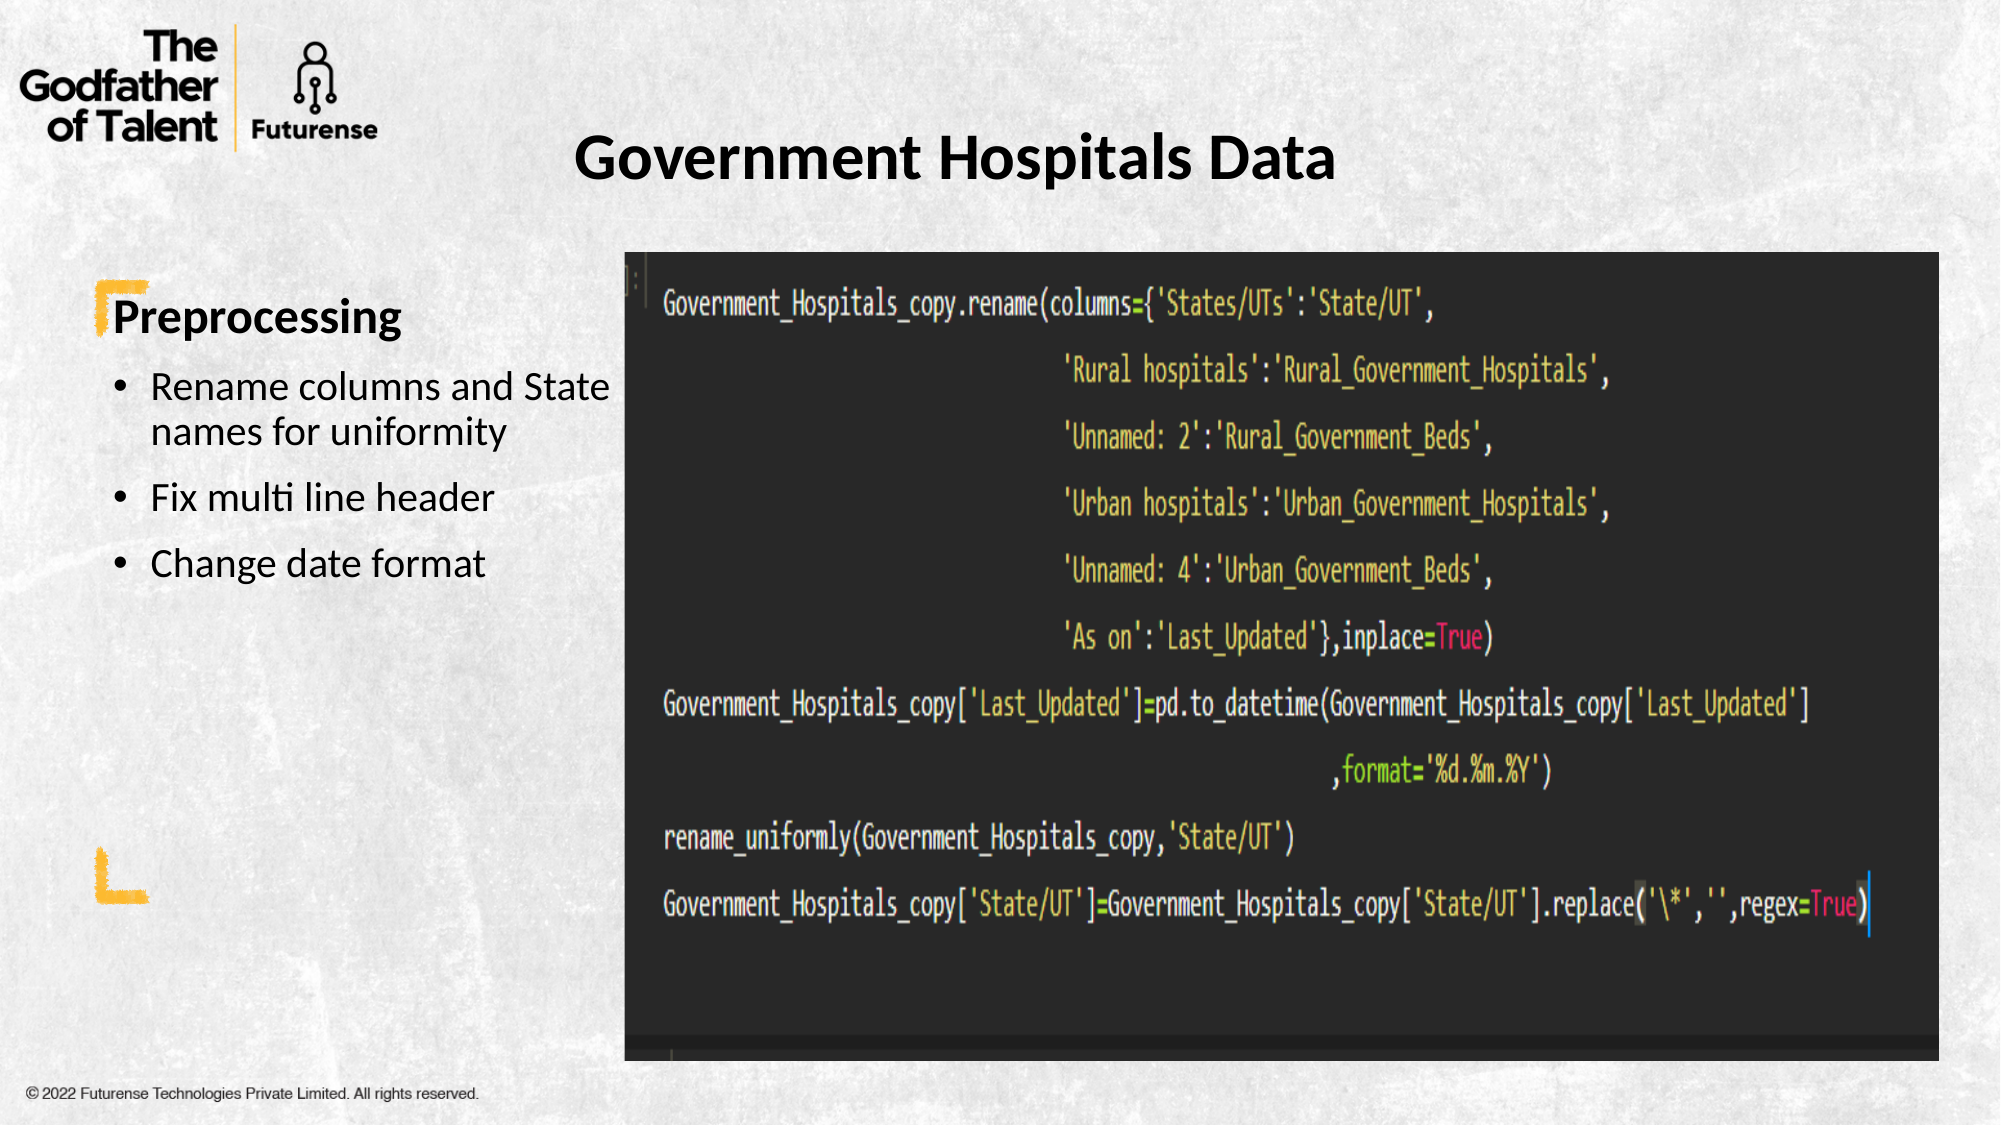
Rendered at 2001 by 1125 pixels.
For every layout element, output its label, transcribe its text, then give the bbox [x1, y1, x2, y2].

picture [0, 0, 2001, 1125]
list Preprocessing Rename columns and State names for uniformity Fix multi line header Change date format [98, 282, 619, 900]
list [624, 251, 1939, 1061]
text_box Government Hospitals Data [559, 100, 1874, 201]
